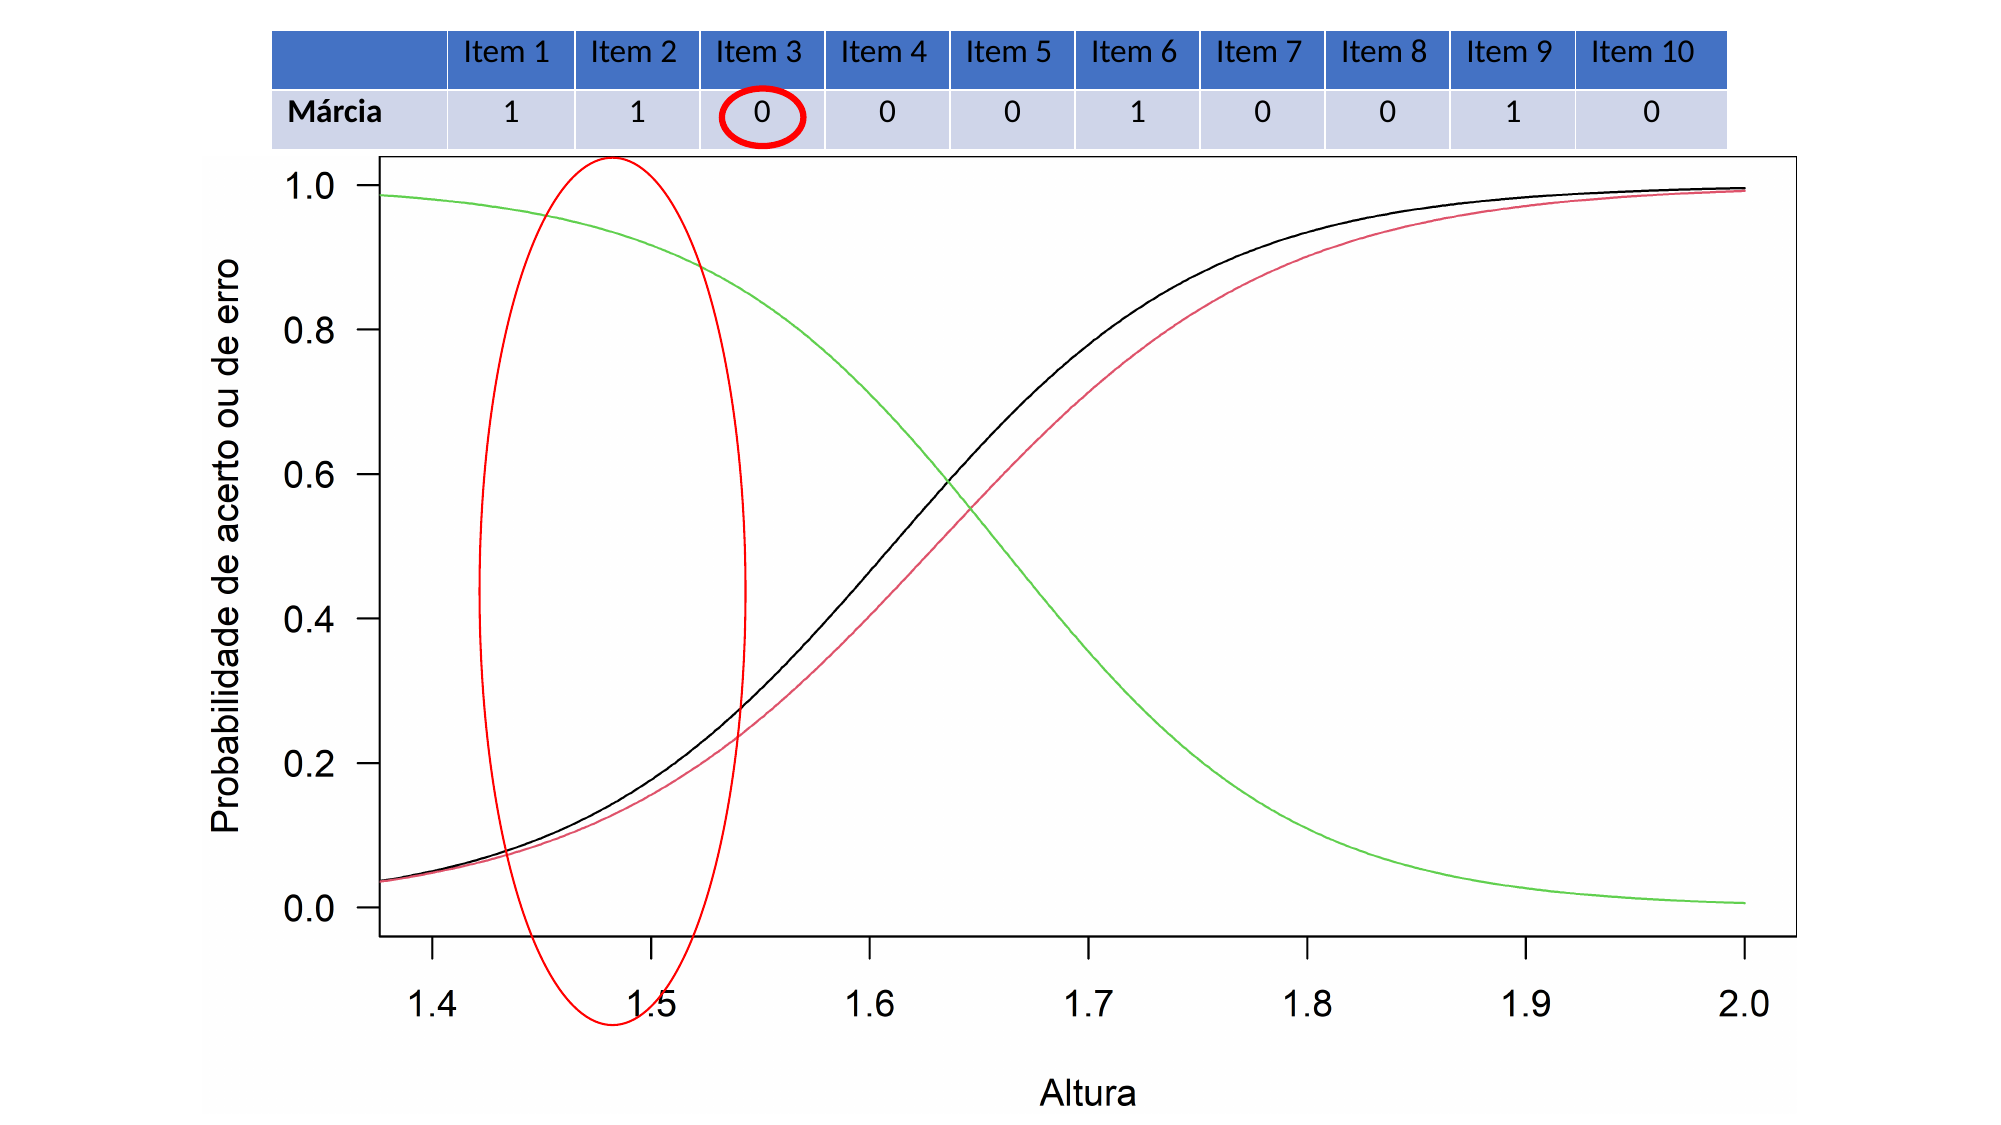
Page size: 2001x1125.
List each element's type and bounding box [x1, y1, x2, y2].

picture [202, 156, 1797, 1114]
text_box [720, 87, 805, 148]
table_cell [1576, 91, 1727, 149]
table_header [1201, 31, 1324, 89]
table_cell [448, 91, 574, 149]
table_header [448, 31, 574, 89]
table_cell [826, 91, 949, 149]
table_header [826, 31, 949, 89]
table_cell [951, 91, 1074, 149]
table_cell [1201, 91, 1324, 149]
table_header [1576, 31, 1727, 89]
table_cell [1326, 91, 1449, 149]
table_cell [576, 91, 699, 149]
table_cell [272, 91, 447, 149]
table_header [576, 31, 699, 89]
table_header [272, 31, 447, 89]
table_header [1451, 31, 1575, 89]
table_cell [1076, 91, 1199, 149]
table_header [1326, 31, 1449, 89]
table_cell [1451, 91, 1575, 149]
table_header [951, 31, 1074, 89]
table_cell [701, 91, 824, 149]
table_header [701, 31, 824, 89]
table_header [1076, 31, 1199, 89]
